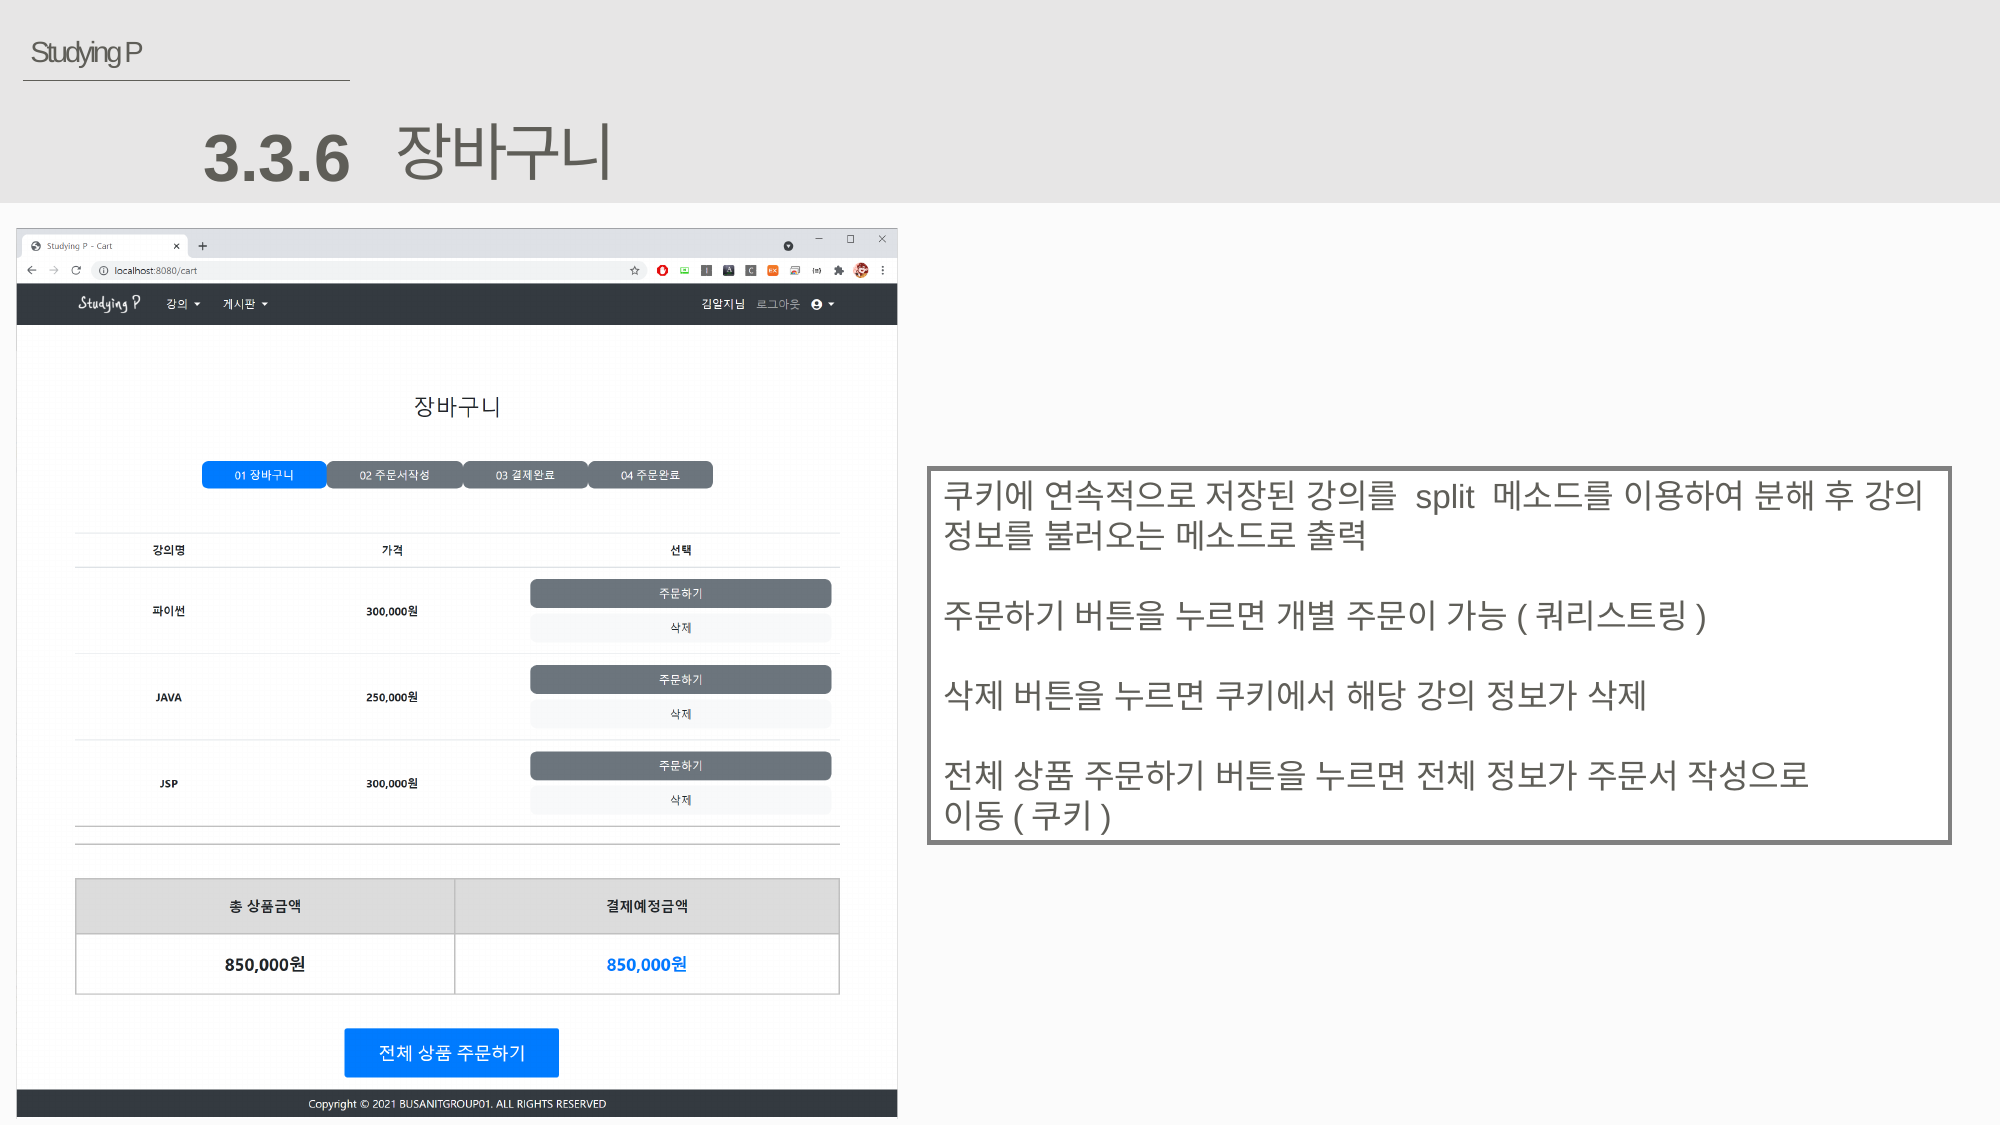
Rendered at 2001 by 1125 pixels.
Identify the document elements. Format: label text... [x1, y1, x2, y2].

picture [16, 228, 898, 1119]
text_box 쿠키에 연속적으로 저장된 강의를 split 메소드를 이용하여 분해 후 강의 정보를 불러오는 메소드로 출력 주문하기 버튼을 누르면 개별 주문이 가능(쿼리스트링) 삭제 버튼을 누르면 쿠키에서 해당 강의 정보가 삭제 전체 상품 주문하기 버튼을 누르면 전체 정보가 주문서 작성으로 이동(쿠키) [928, 467, 1951, 843]
text_box 3.3.6 [187, 106, 366, 202]
text_box [0, 0, 2000, 204]
text_box Studying P [15, 25, 159, 76]
text_box 장바구니 [381, 105, 632, 196]
